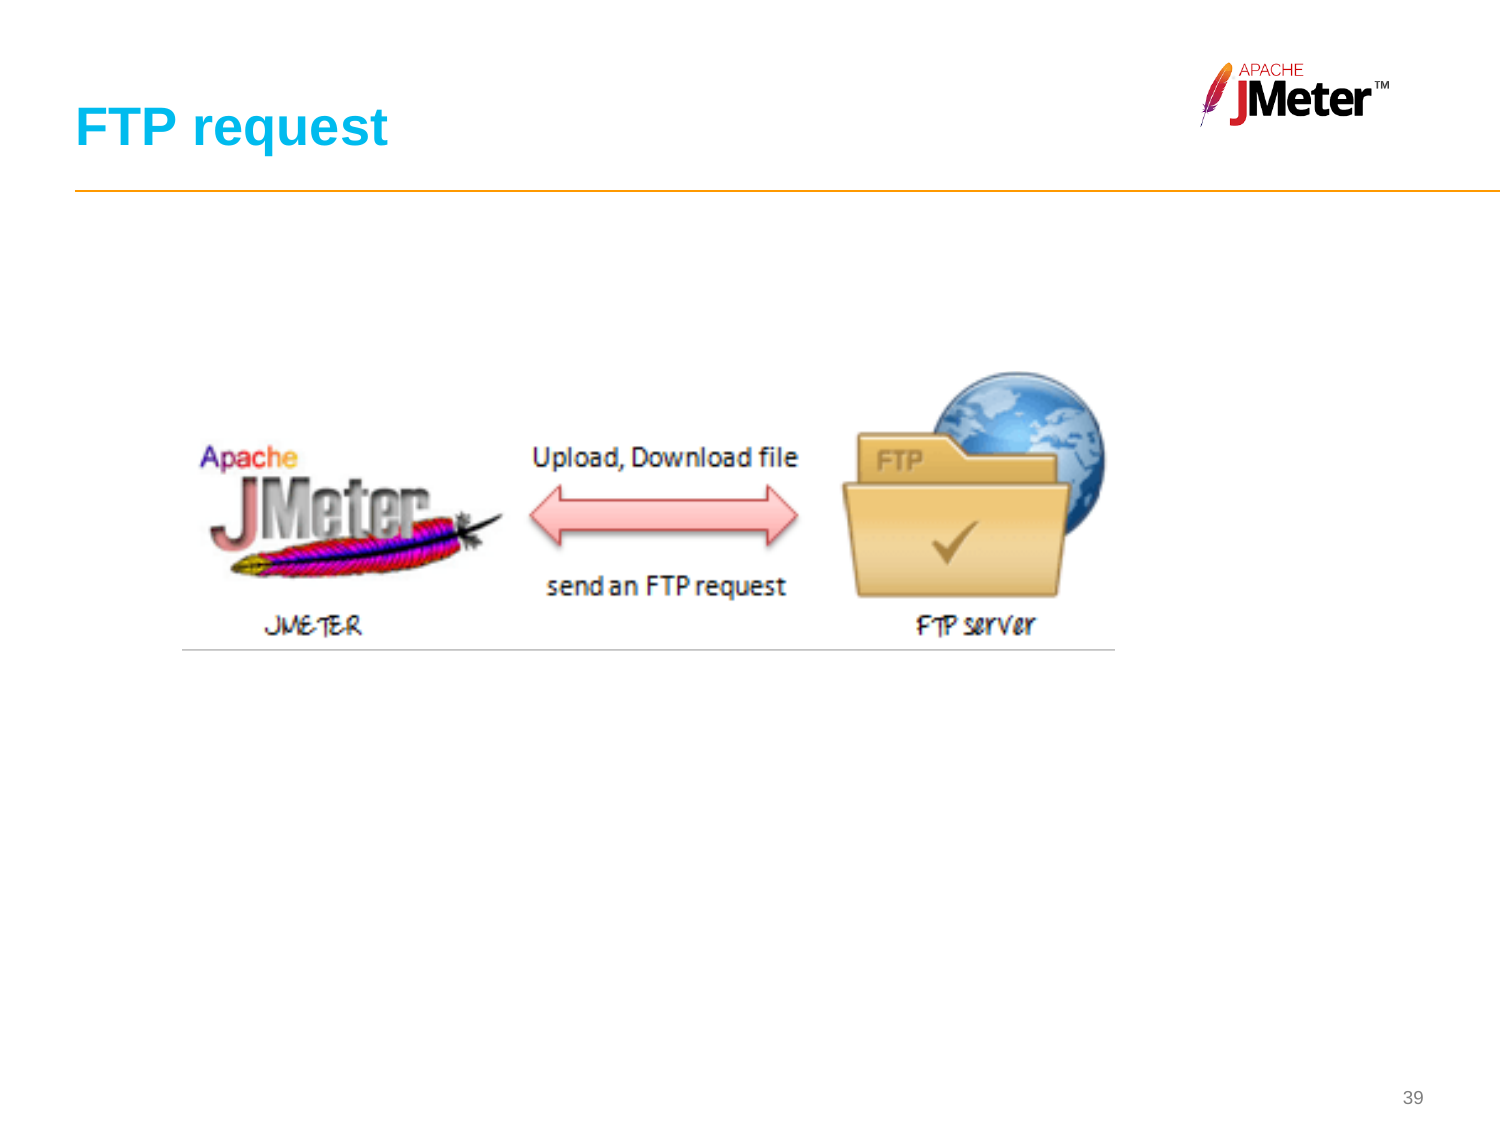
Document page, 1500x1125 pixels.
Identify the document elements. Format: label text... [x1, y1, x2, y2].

picture [181, 371, 1116, 658]
title FTP request [75, 27, 1422, 157]
